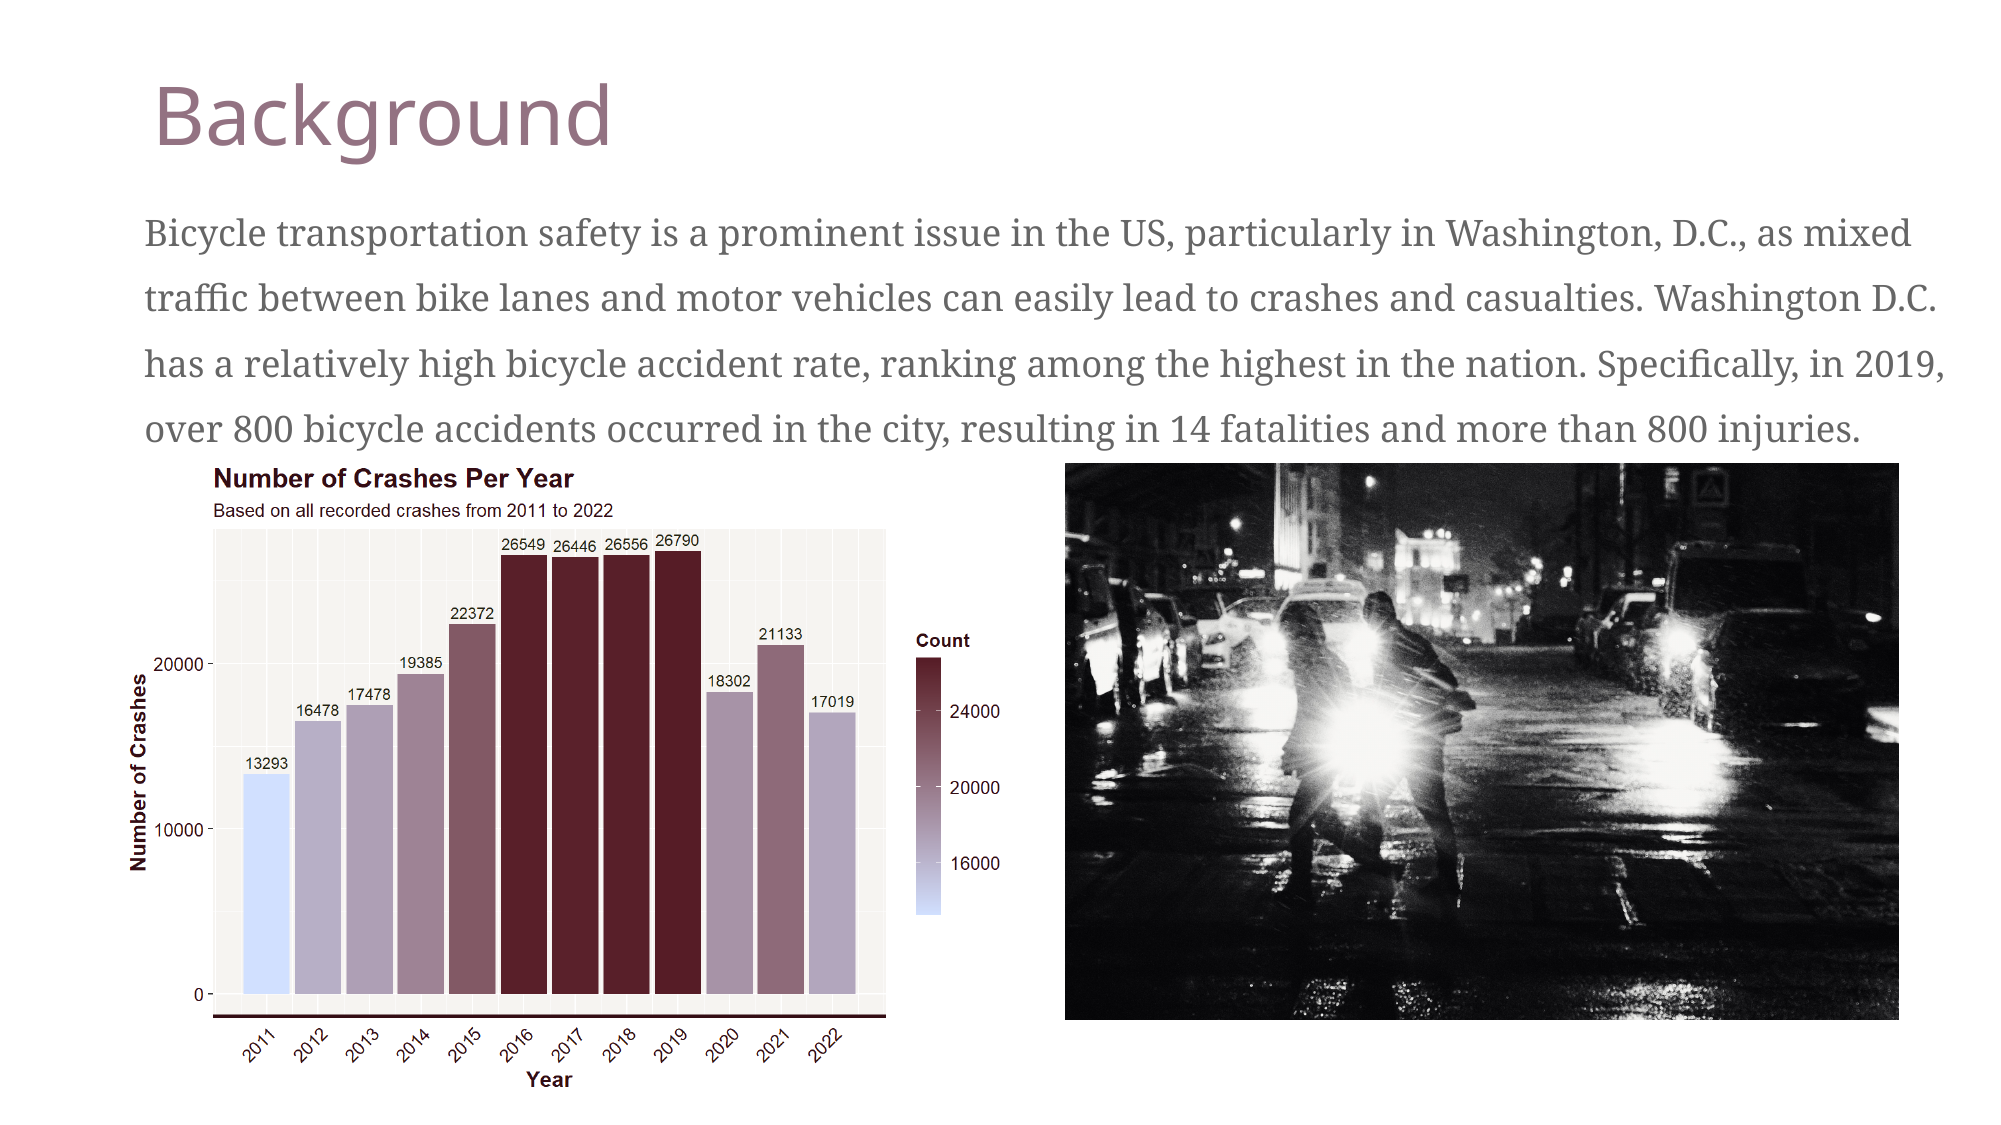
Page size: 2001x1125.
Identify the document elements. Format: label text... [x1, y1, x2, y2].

list Bicycle transportation safety is a prominent issue in the US, particularly in Washington, D.C., as mixed traffic between bike lanes and motor vehicles can easily lead to crashes and casualties. Washington D.C. has a relatively high bicycle accident rate, ranking among the highest in the nation. Specifically, in 2019, over 800 bicycle accidents occurred in the city, resulting in 14 fatalities and more than 800 injuries. [129, 180, 1976, 522]
title Background [137, 59, 1863, 180]
picture [1064, 463, 1899, 1020]
picture [119, 456, 1020, 1100]
